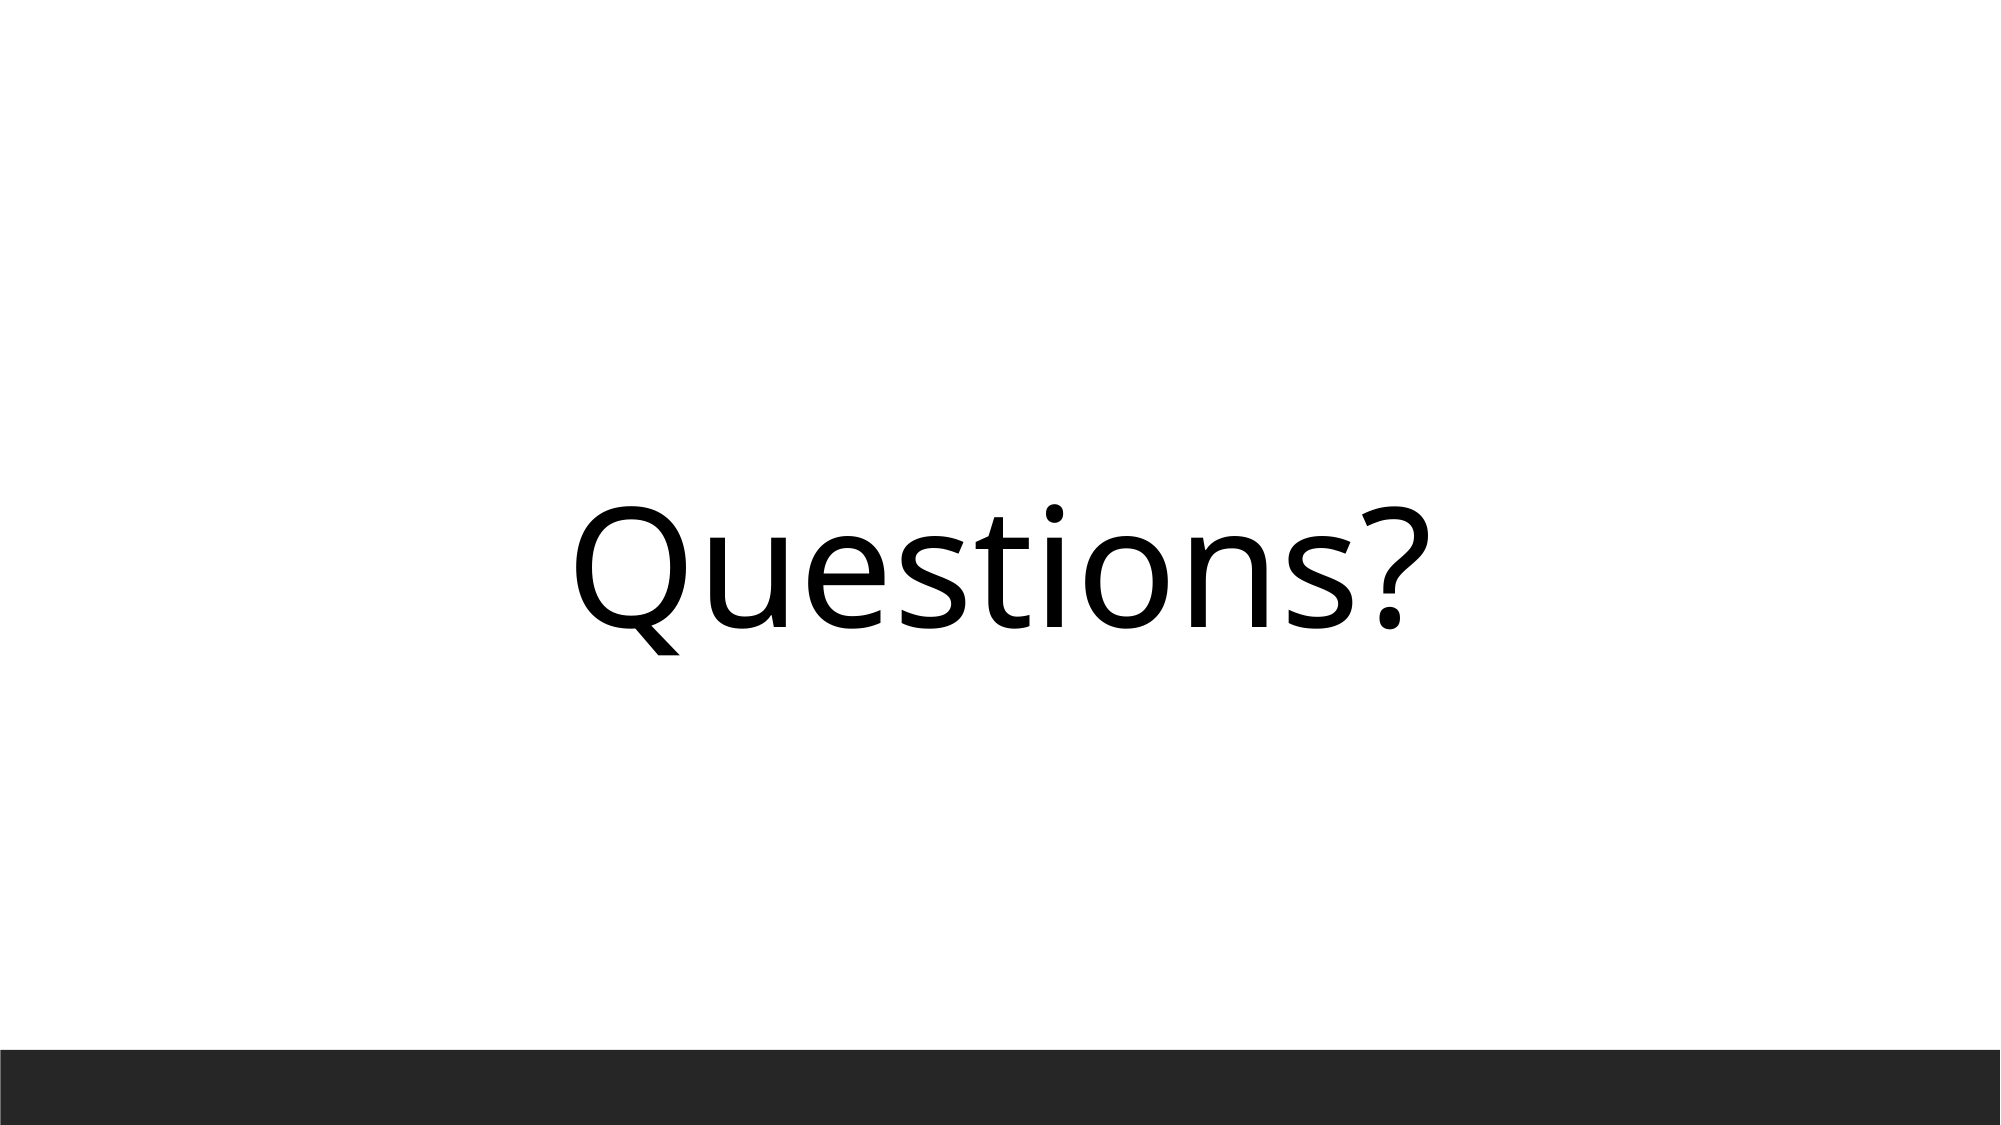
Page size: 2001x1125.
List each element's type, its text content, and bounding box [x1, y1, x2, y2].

text_box Questions? [432, 453, 1568, 669]
